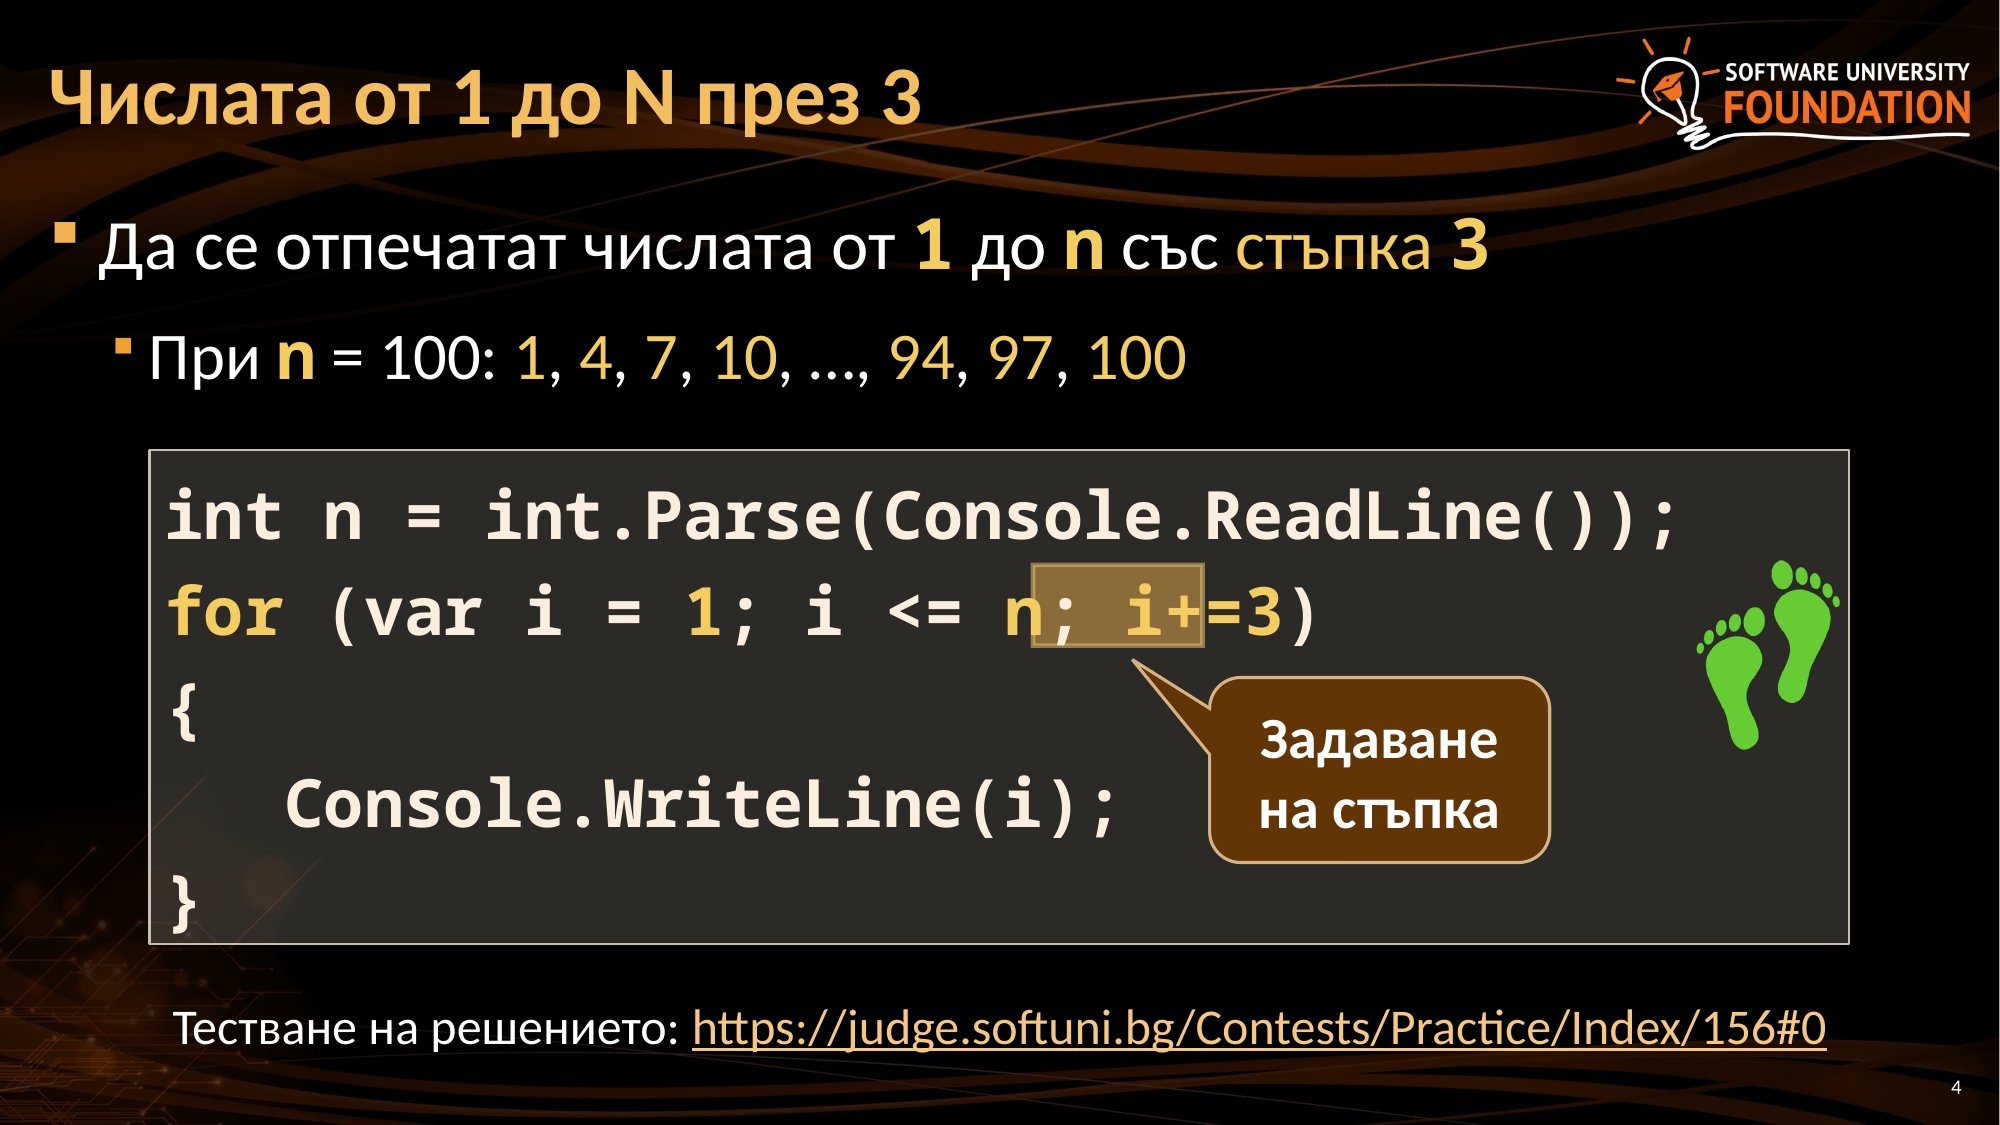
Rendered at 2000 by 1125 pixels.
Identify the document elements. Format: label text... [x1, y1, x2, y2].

text_box int n = int.Parse(Console.ReadLine()); for (var i = 1; i <= n; i+=3) { Console.WriteLine(i); } [149, 449, 1850, 945]
text_box Задаване на стъпка [1131, 658, 1551, 864]
picture [0, 0, 2000, 1125]
list Да се отпечатат числата от 1 до n със стъпка 3 При n = 100: 1, 4, 7, 10, …, 94, 97, 100 [31, 188, 1968, 1103]
title Числата от 1 до N през 3 [30, 6, 1602, 189]
text_box Тестване на решението: https://judge.softuni.bg/Contests/Practice/Index/156#0 [124, 987, 1875, 1063]
